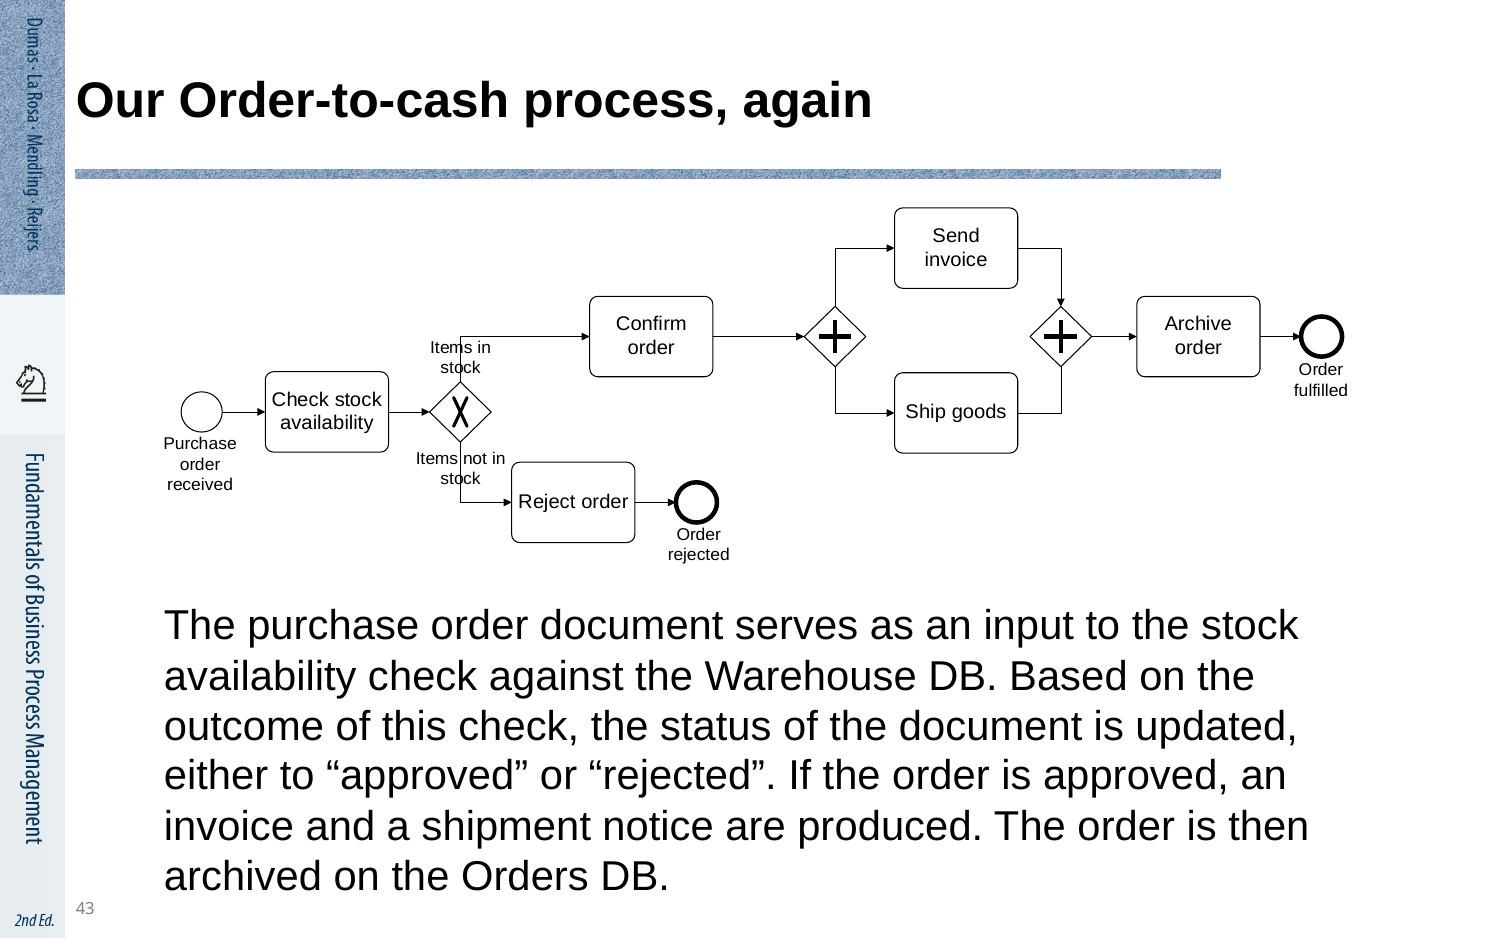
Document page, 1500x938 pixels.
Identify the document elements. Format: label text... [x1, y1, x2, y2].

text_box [161, 205, 1366, 573]
picture [0, 0, 65, 938]
title Our Order-to-cash process, again [75, 22, 1198, 172]
picture [75, 169, 1221, 179]
slide_number 43 [75, 887, 223, 931]
list [75, 220, 1349, 854]
text_box The purchase order document serves as an input to the stock availability check against the Warehouse DB. Based on the outcome of this check, the status of the document is updated, either to “approved” or “rejected”. If the order is approved, an invoice and a shipment notice are produced. The order is then archived on the Orders DB. [148, 590, 1341, 906]
